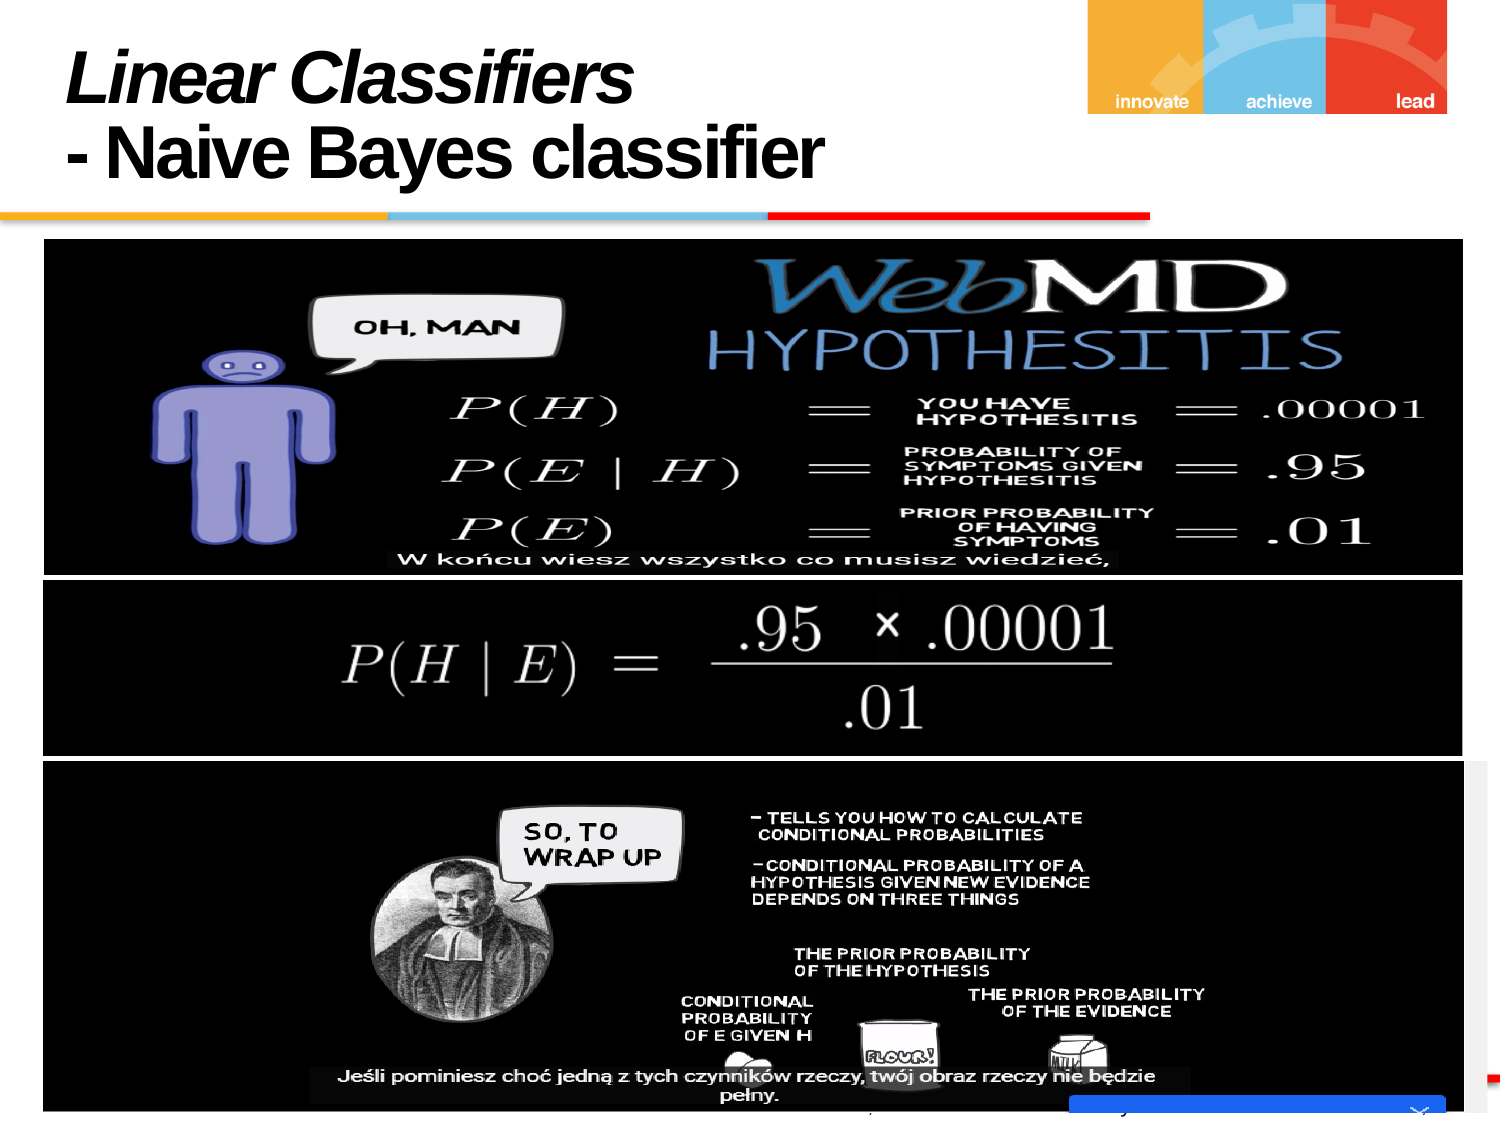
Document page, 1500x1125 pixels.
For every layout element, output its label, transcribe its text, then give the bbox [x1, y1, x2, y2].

picture [42, 761, 1488, 1114]
picture [1087, 0, 1448, 114]
list Linear Classifiers - Naive Bayes classifier [50, 24, 1088, 213]
picture [44, 239, 1463, 576]
picture [42, 580, 1463, 756]
